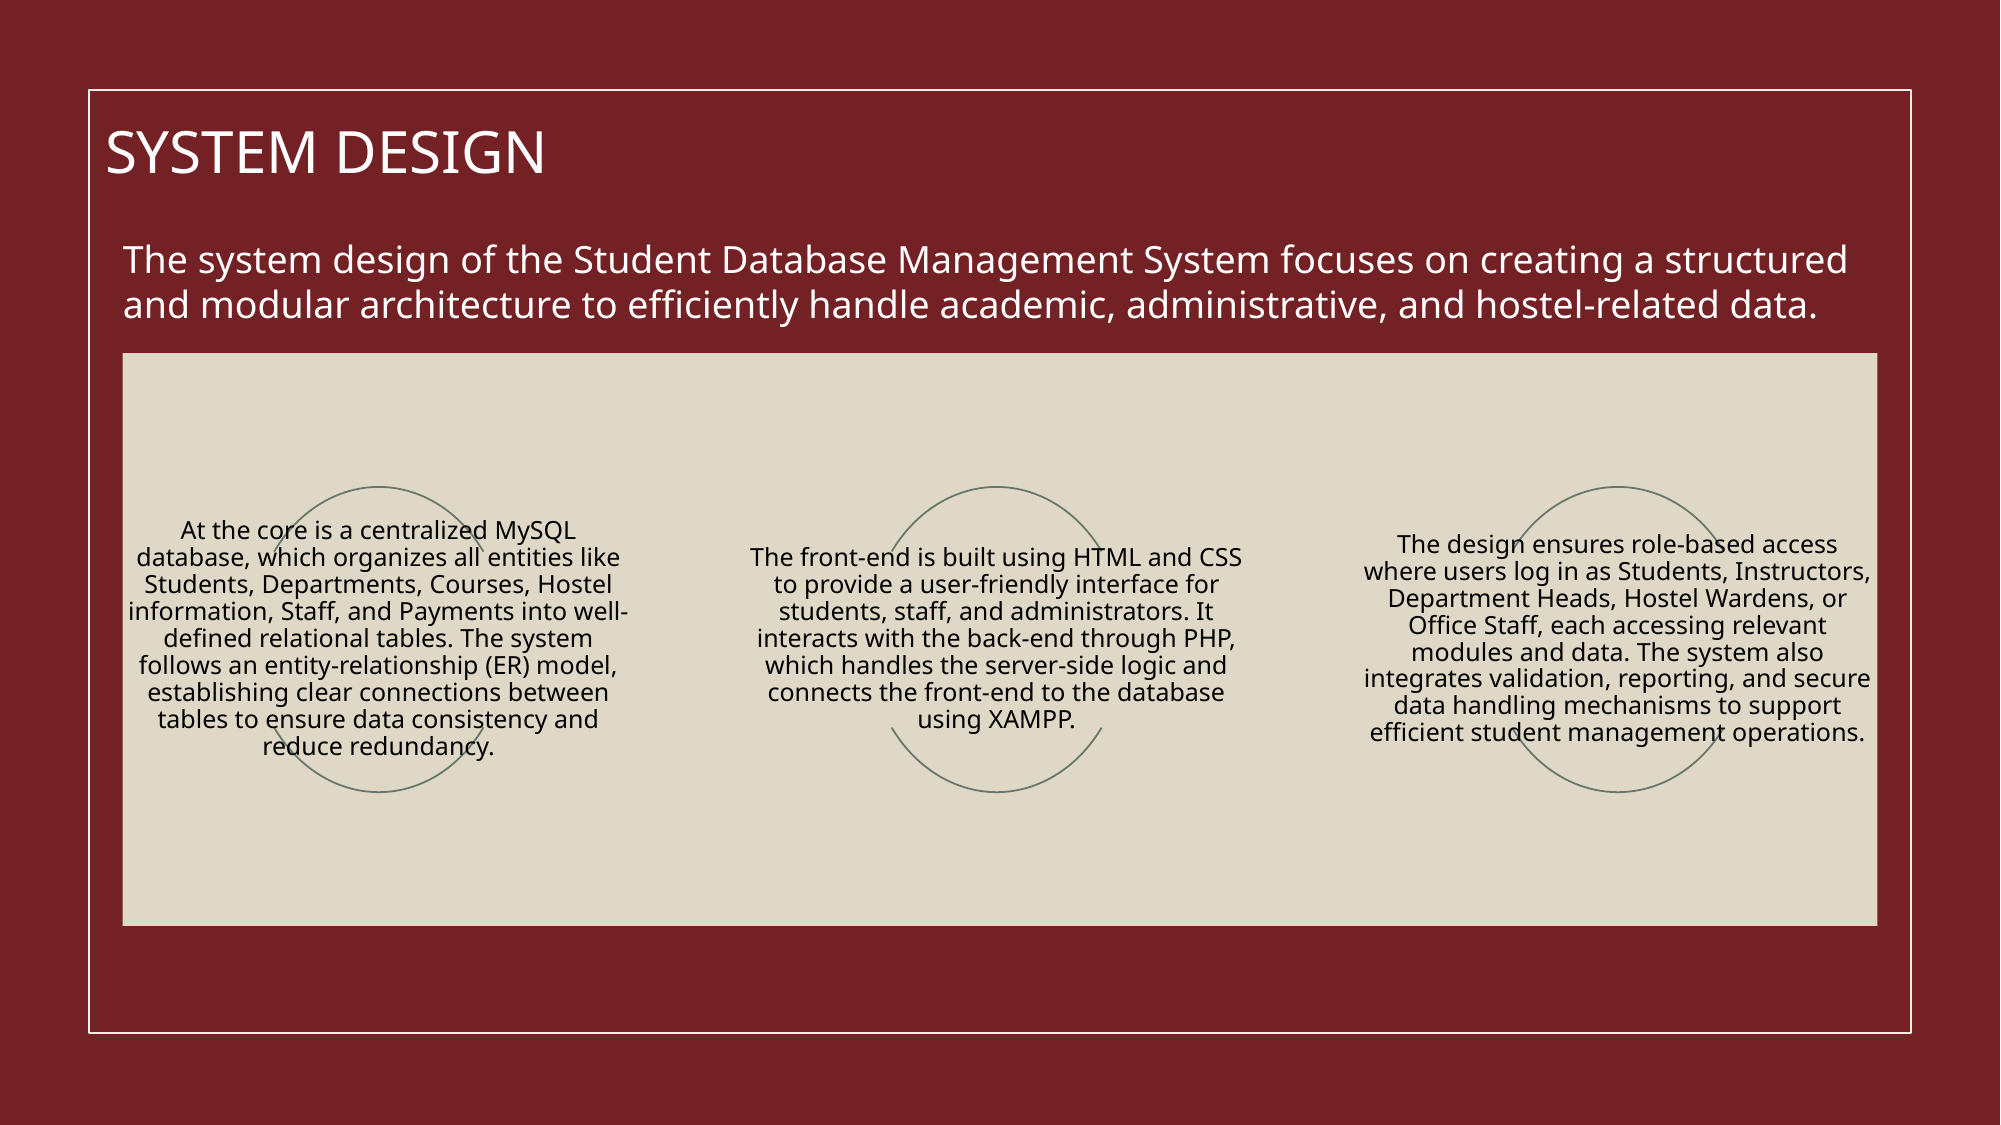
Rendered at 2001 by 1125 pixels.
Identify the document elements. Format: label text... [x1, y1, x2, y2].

text_box The system design of the Student Database Management System focuses on creating a structured and modular architecture to efficiently handle academic, administrative, and hostel-related data. [108, 228, 1892, 379]
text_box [122, 352, 1878, 927]
text_box SYSTEM DESIGN [90, 108, 1481, 193]
